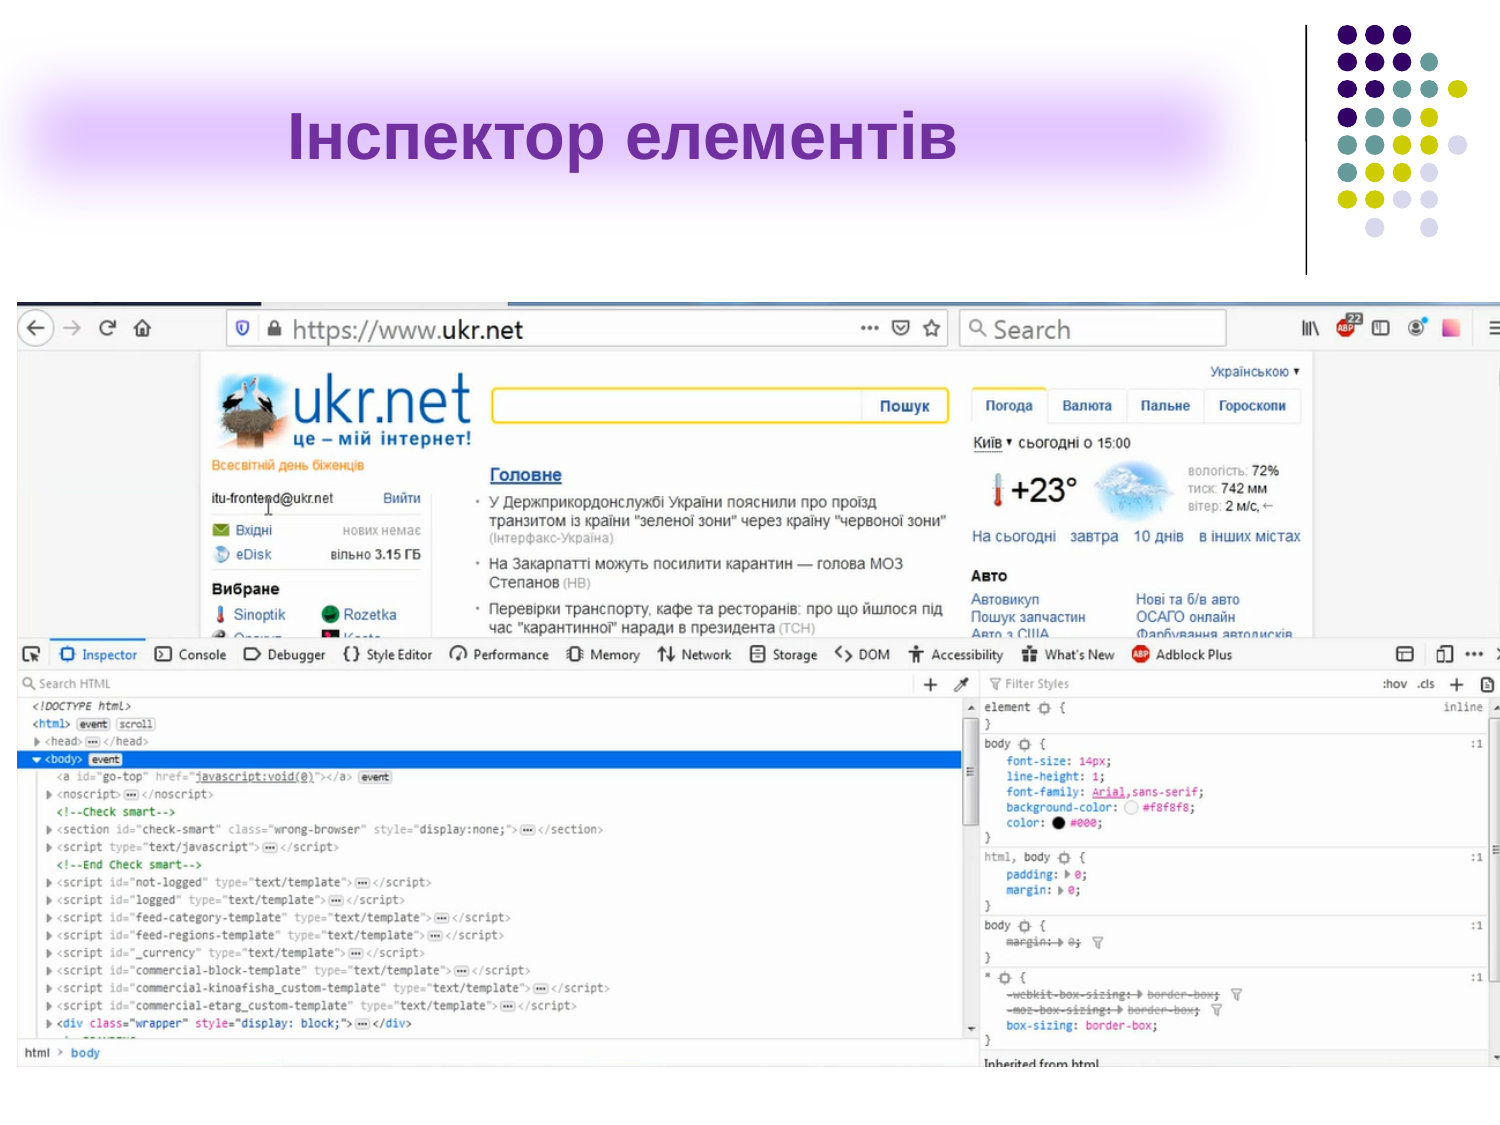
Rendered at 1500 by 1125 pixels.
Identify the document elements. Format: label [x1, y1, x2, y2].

picture [17, 302, 1500, 1068]
